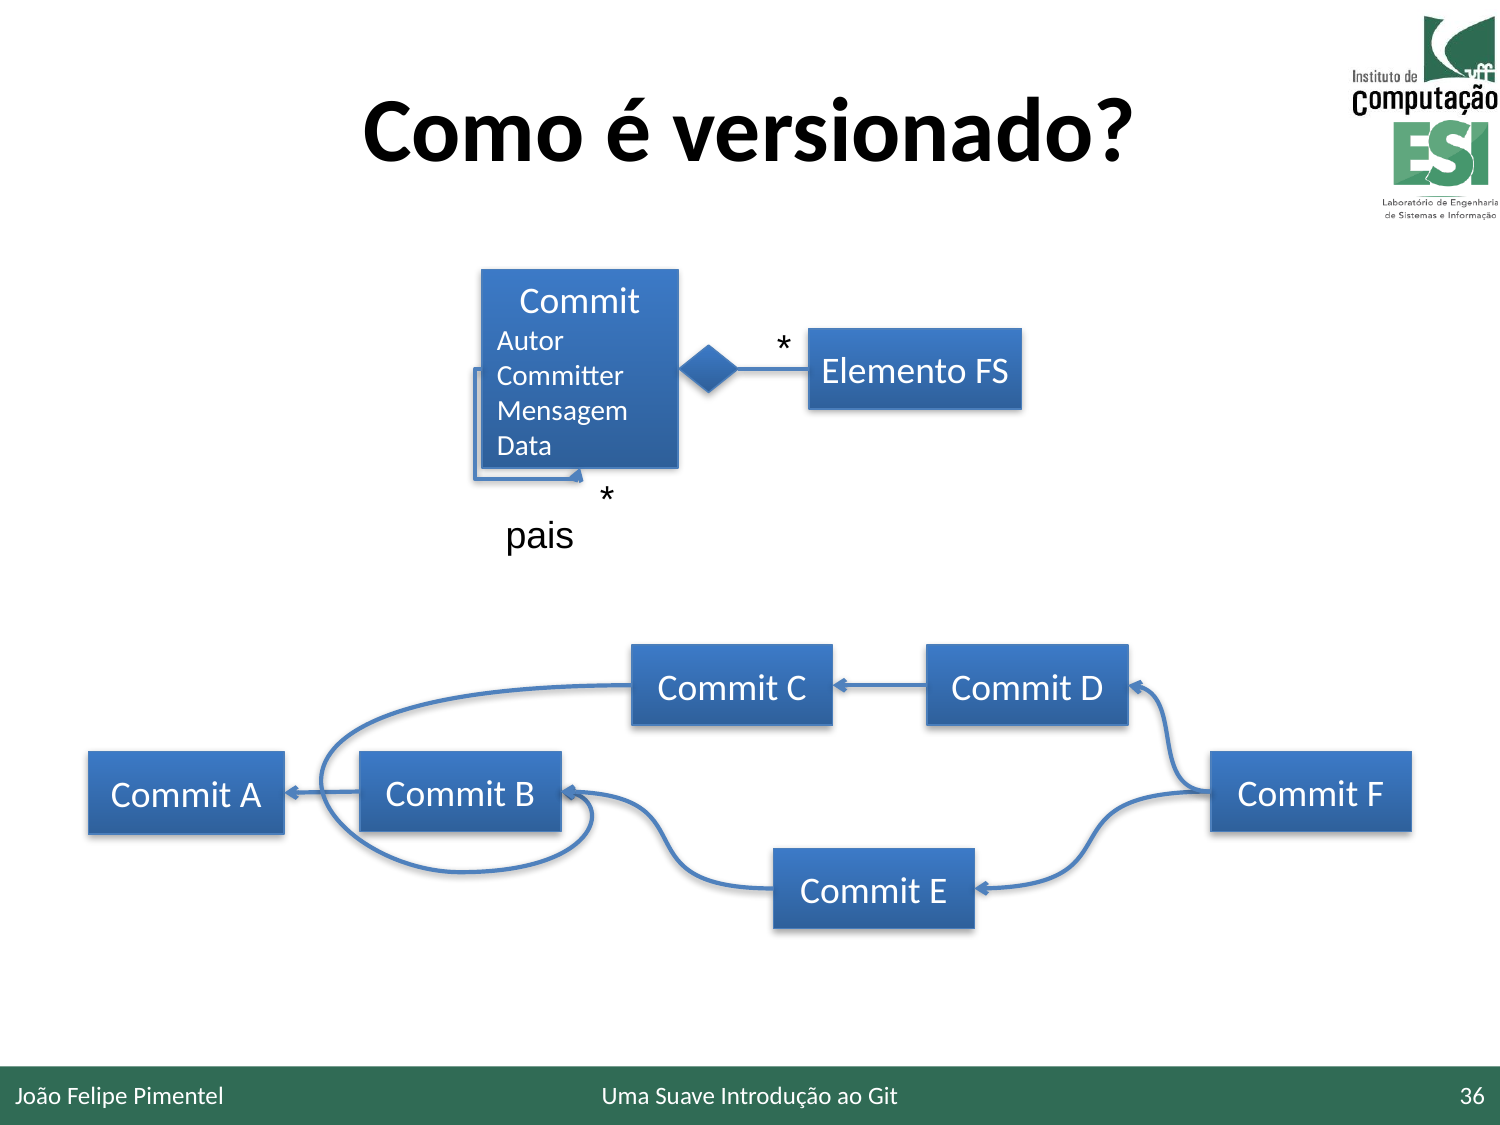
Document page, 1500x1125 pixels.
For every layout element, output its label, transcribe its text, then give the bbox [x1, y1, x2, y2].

slide_number João Felipe Pimentel [0, 1065, 350, 1125]
text_box Commit A [88, 751, 285, 835]
slide_number 36 [1149, 1065, 1500, 1125]
text_box Commit D [926, 644, 1129, 726]
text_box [481, 369, 581, 468]
text_box pais [490, 503, 590, 564]
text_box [974, 791, 1211, 889]
text_box Commit F [1215, 751, 1412, 832]
picture [1383, 120, 1498, 220]
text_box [560, 791, 774, 889]
text_box Commit B [359, 751, 555, 832]
text_box Commit C [631, 644, 833, 726]
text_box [1127, 684, 1211, 792]
text_box Commit E [773, 848, 975, 929]
text_box * [584, 475, 630, 528]
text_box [481, 269, 1022, 469]
title Como é versionado? [150, 30, 1350, 219]
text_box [560, 684, 633, 790]
footer Uma Suave Introdução ao Git [512, 1065, 988, 1125]
